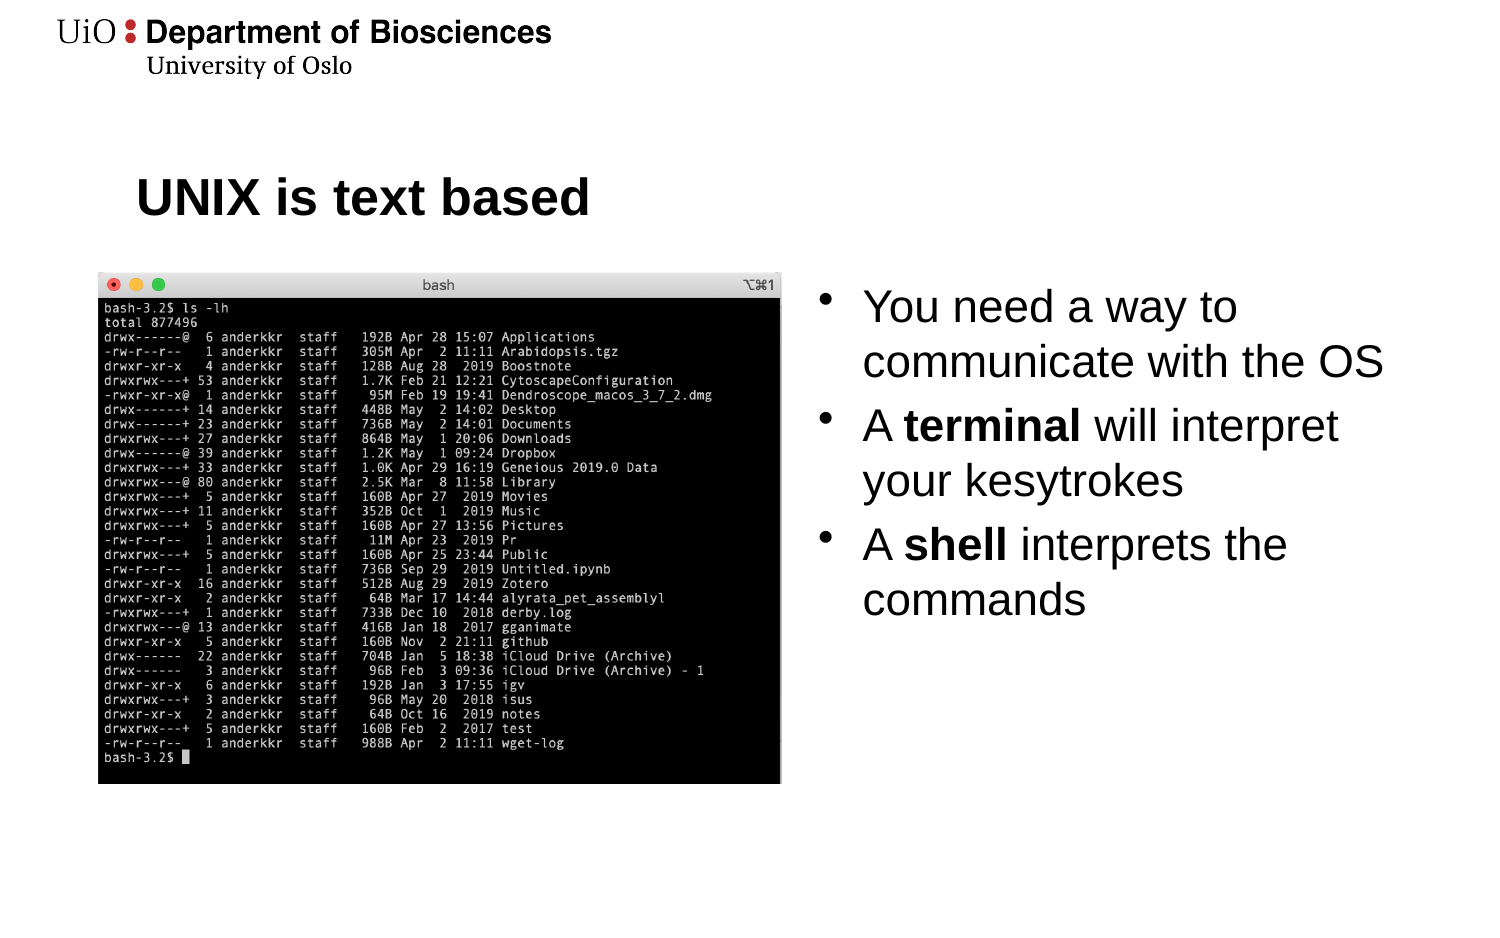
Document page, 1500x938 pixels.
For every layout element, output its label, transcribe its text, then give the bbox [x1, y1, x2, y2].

title UNIX is text based [125, 116, 1425, 273]
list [97, 272, 782, 784]
picture [57, 19, 551, 79]
list You need a way to communicate with the OS A terminal will interpret your kesytrokes A shell interprets the commands [806, 270, 1426, 834]
